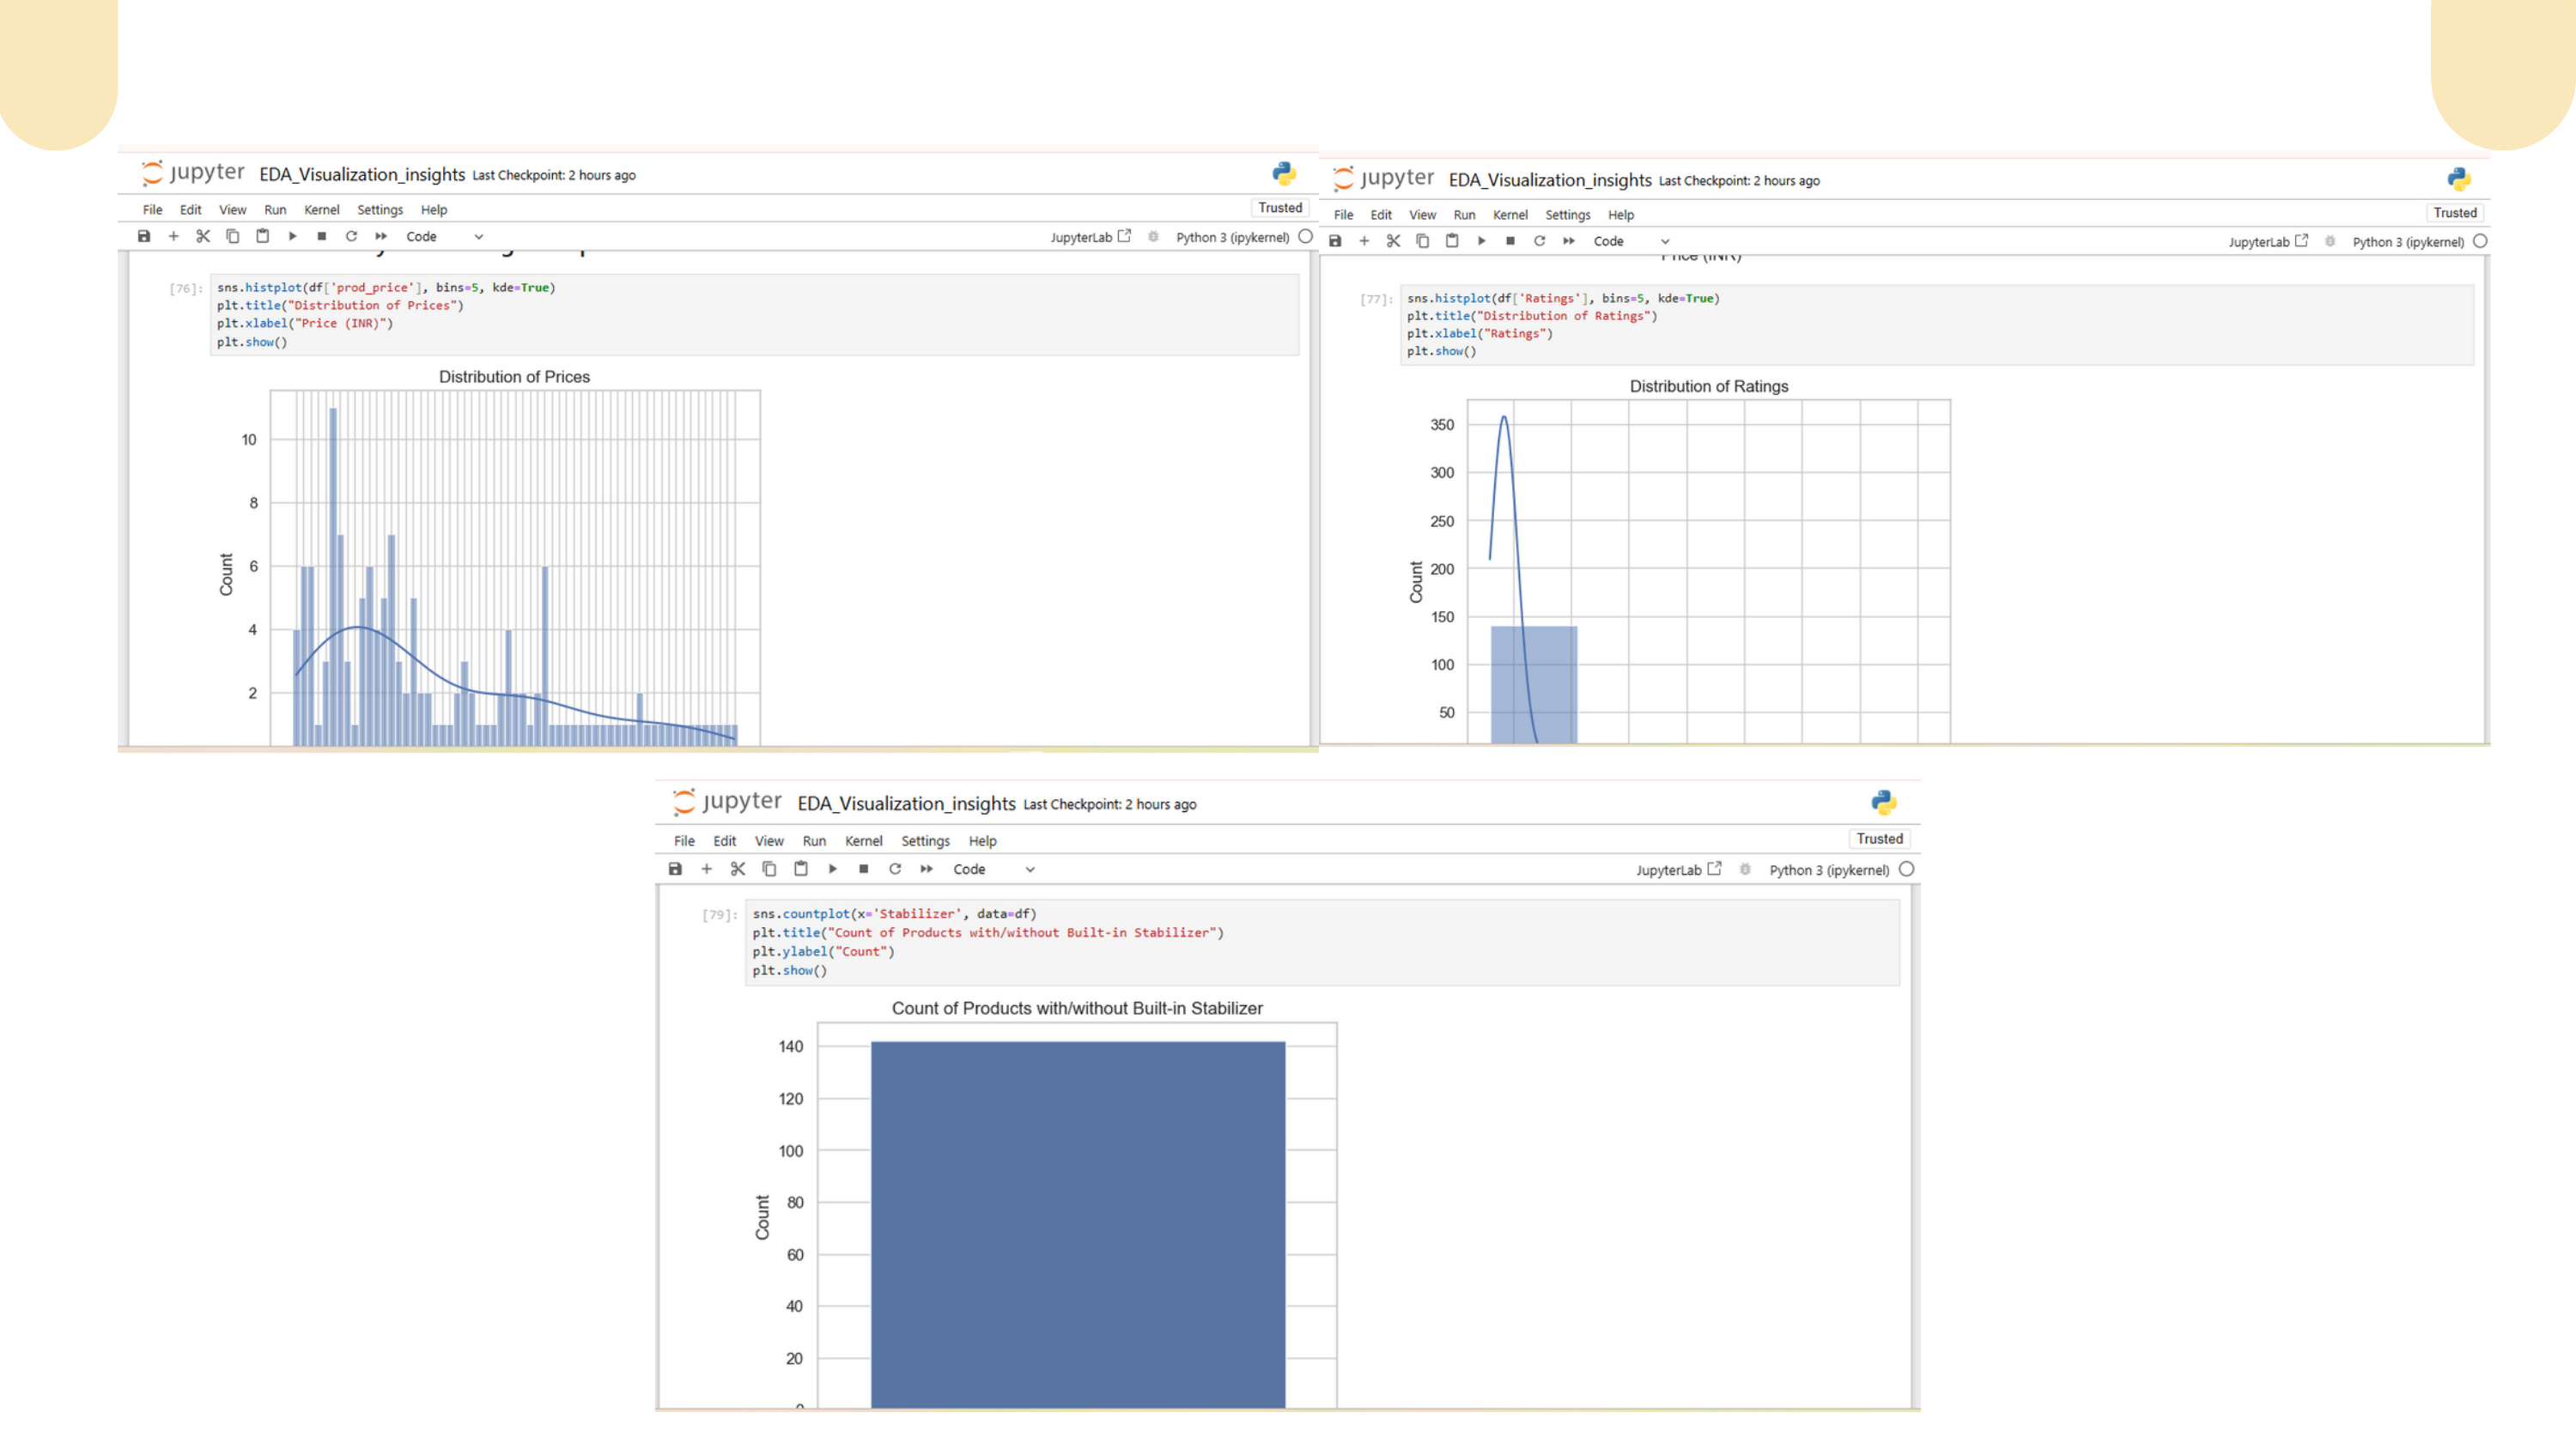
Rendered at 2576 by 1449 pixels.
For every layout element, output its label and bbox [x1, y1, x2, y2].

text_box [2430, 0, 2576, 151]
text_box [1319, 150, 2491, 747]
text_box [118, 144, 1320, 753]
text_box [654, 779, 1922, 1412]
text_box [0, 0, 118, 151]
